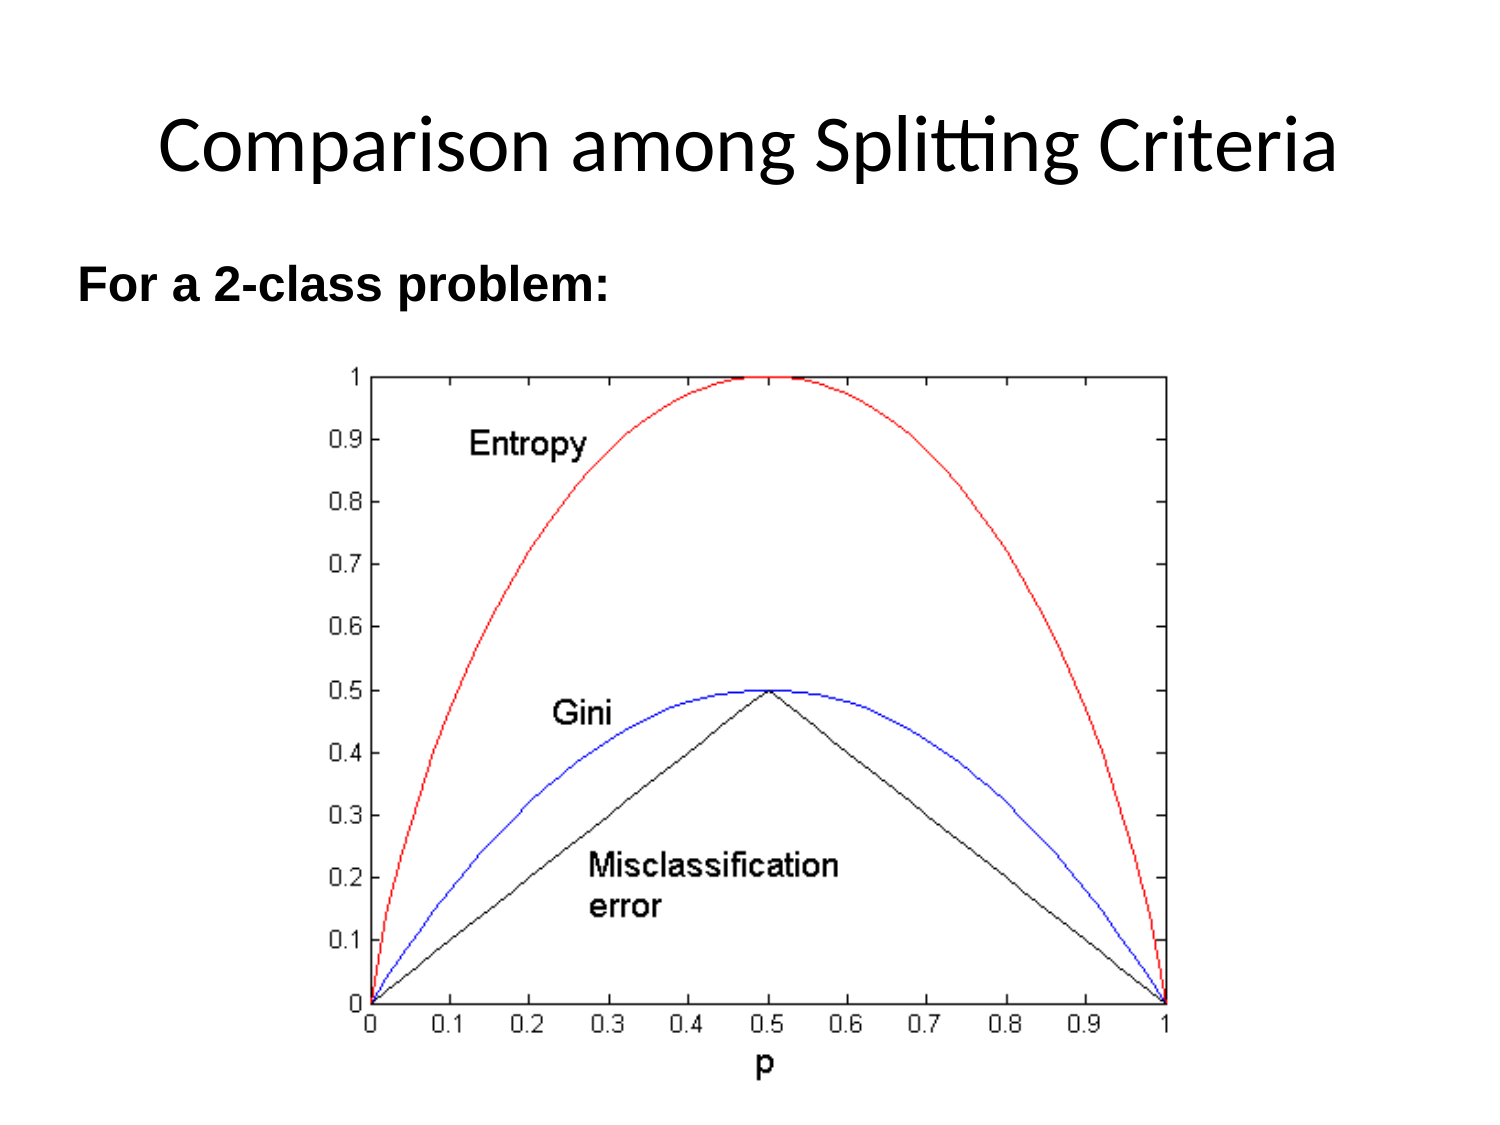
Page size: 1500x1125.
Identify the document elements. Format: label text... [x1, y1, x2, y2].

title Comparison among Splitting Criteria [75, 45, 1425, 233]
picture [237, 318, 1263, 1088]
text_box For a 2-class problem: [62, 243, 838, 319]
